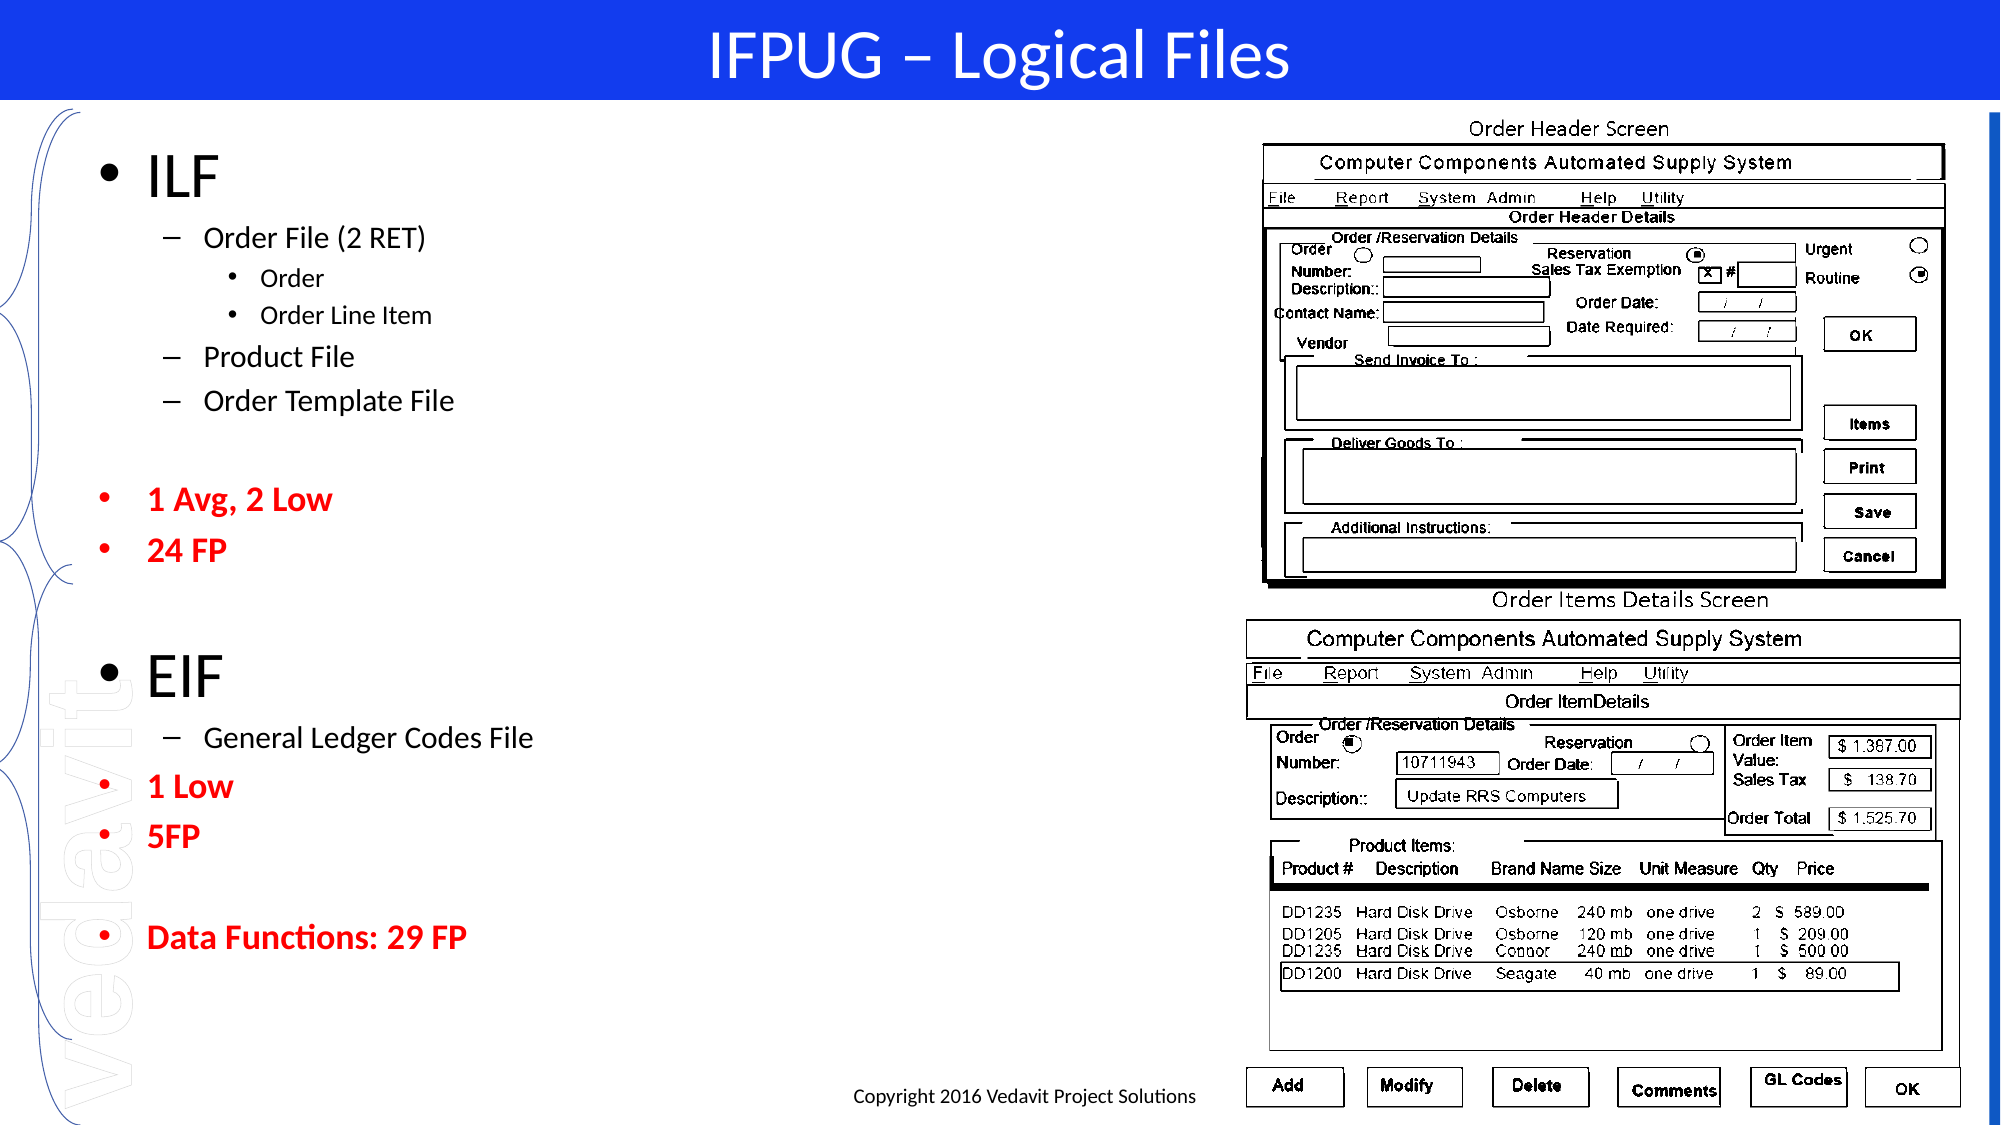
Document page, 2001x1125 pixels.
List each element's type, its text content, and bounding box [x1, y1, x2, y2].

title IFPUG – Logical Files [0, 0, 2000, 100]
list ILF Order File (2 RET) Order Order Line Item Product File Order Template File 1 Avg, 2 Low 24 FP EIF General Ledger Codes File 1 Low 5FP Data Functions: 29 FP [83, 125, 1255, 975]
slide_number 148 [1866, 1065, 2000, 1125]
picture [1246, 110, 1967, 1108]
